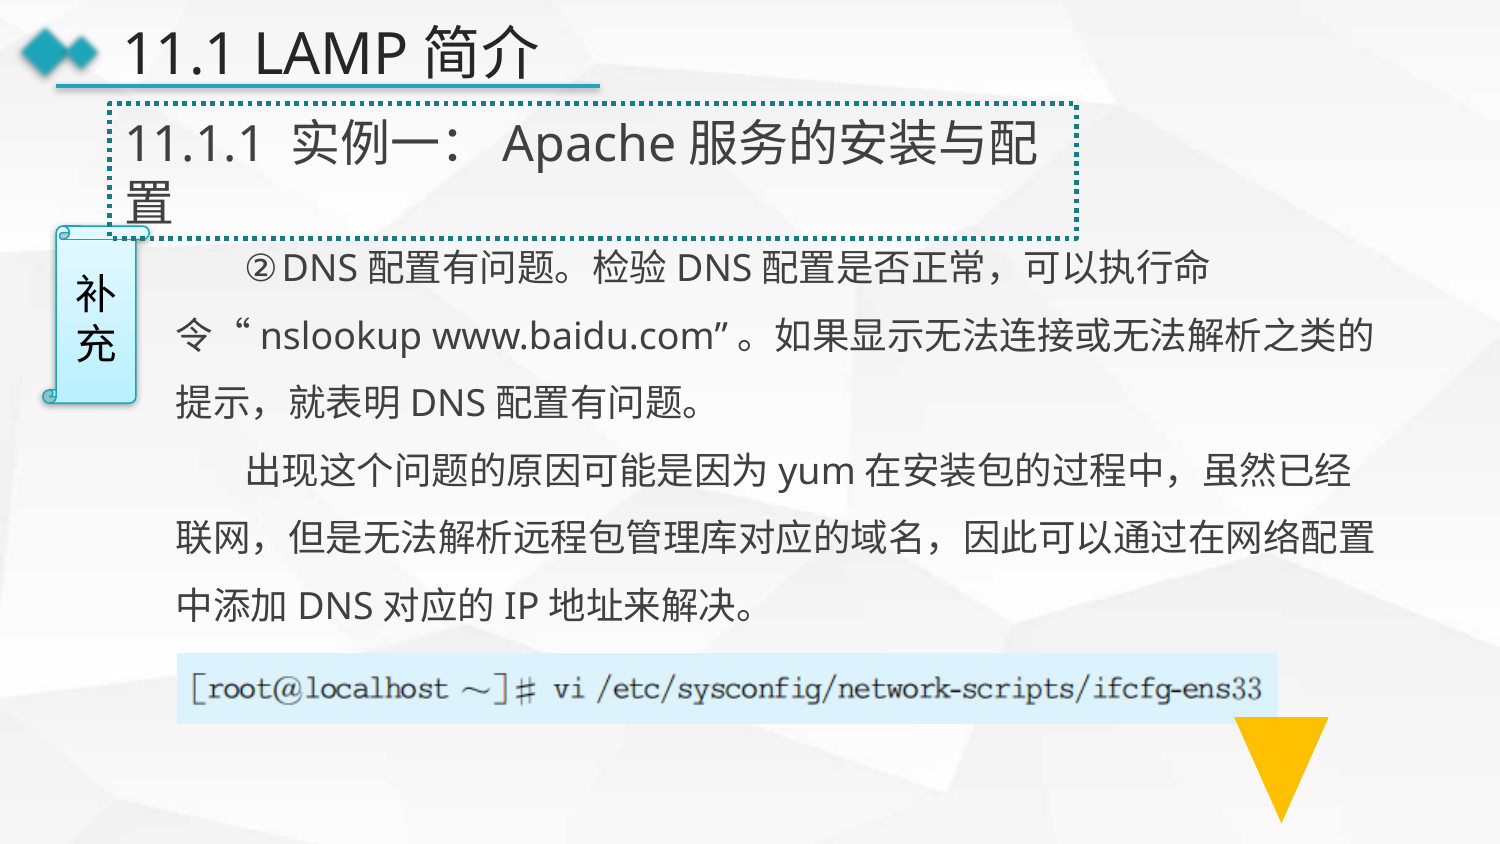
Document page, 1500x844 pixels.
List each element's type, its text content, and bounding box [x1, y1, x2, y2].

text_box [72, 43, 91, 62]
text_box 11.1 LAMP简介 [107, 9, 618, 94]
text_box ②DNS配置有问题。检验DNS配置是否正常，可以执行命令“nslookup www.baidu.com”。如果显示无法连接或无法解析之类的提示，就表明DNS配置有问题。 出现这个问题的原因可能是因为yum在安装包的过程中，虽然已经联网，但是无法解析远程包管理库对应的域名，因此可以通过在网络配置中添加DNS对应的IP地址来解决。 [161, 214, 1399, 635]
text_box 补充 [42, 225, 147, 404]
picture [0, 0, 1500, 844]
text_box 11.1.1 实例一：Apache服务的安装与配置 [109, 103, 1077, 239]
text_box [1238, 715, 1331, 826]
text_box [28, 35, 60, 70]
